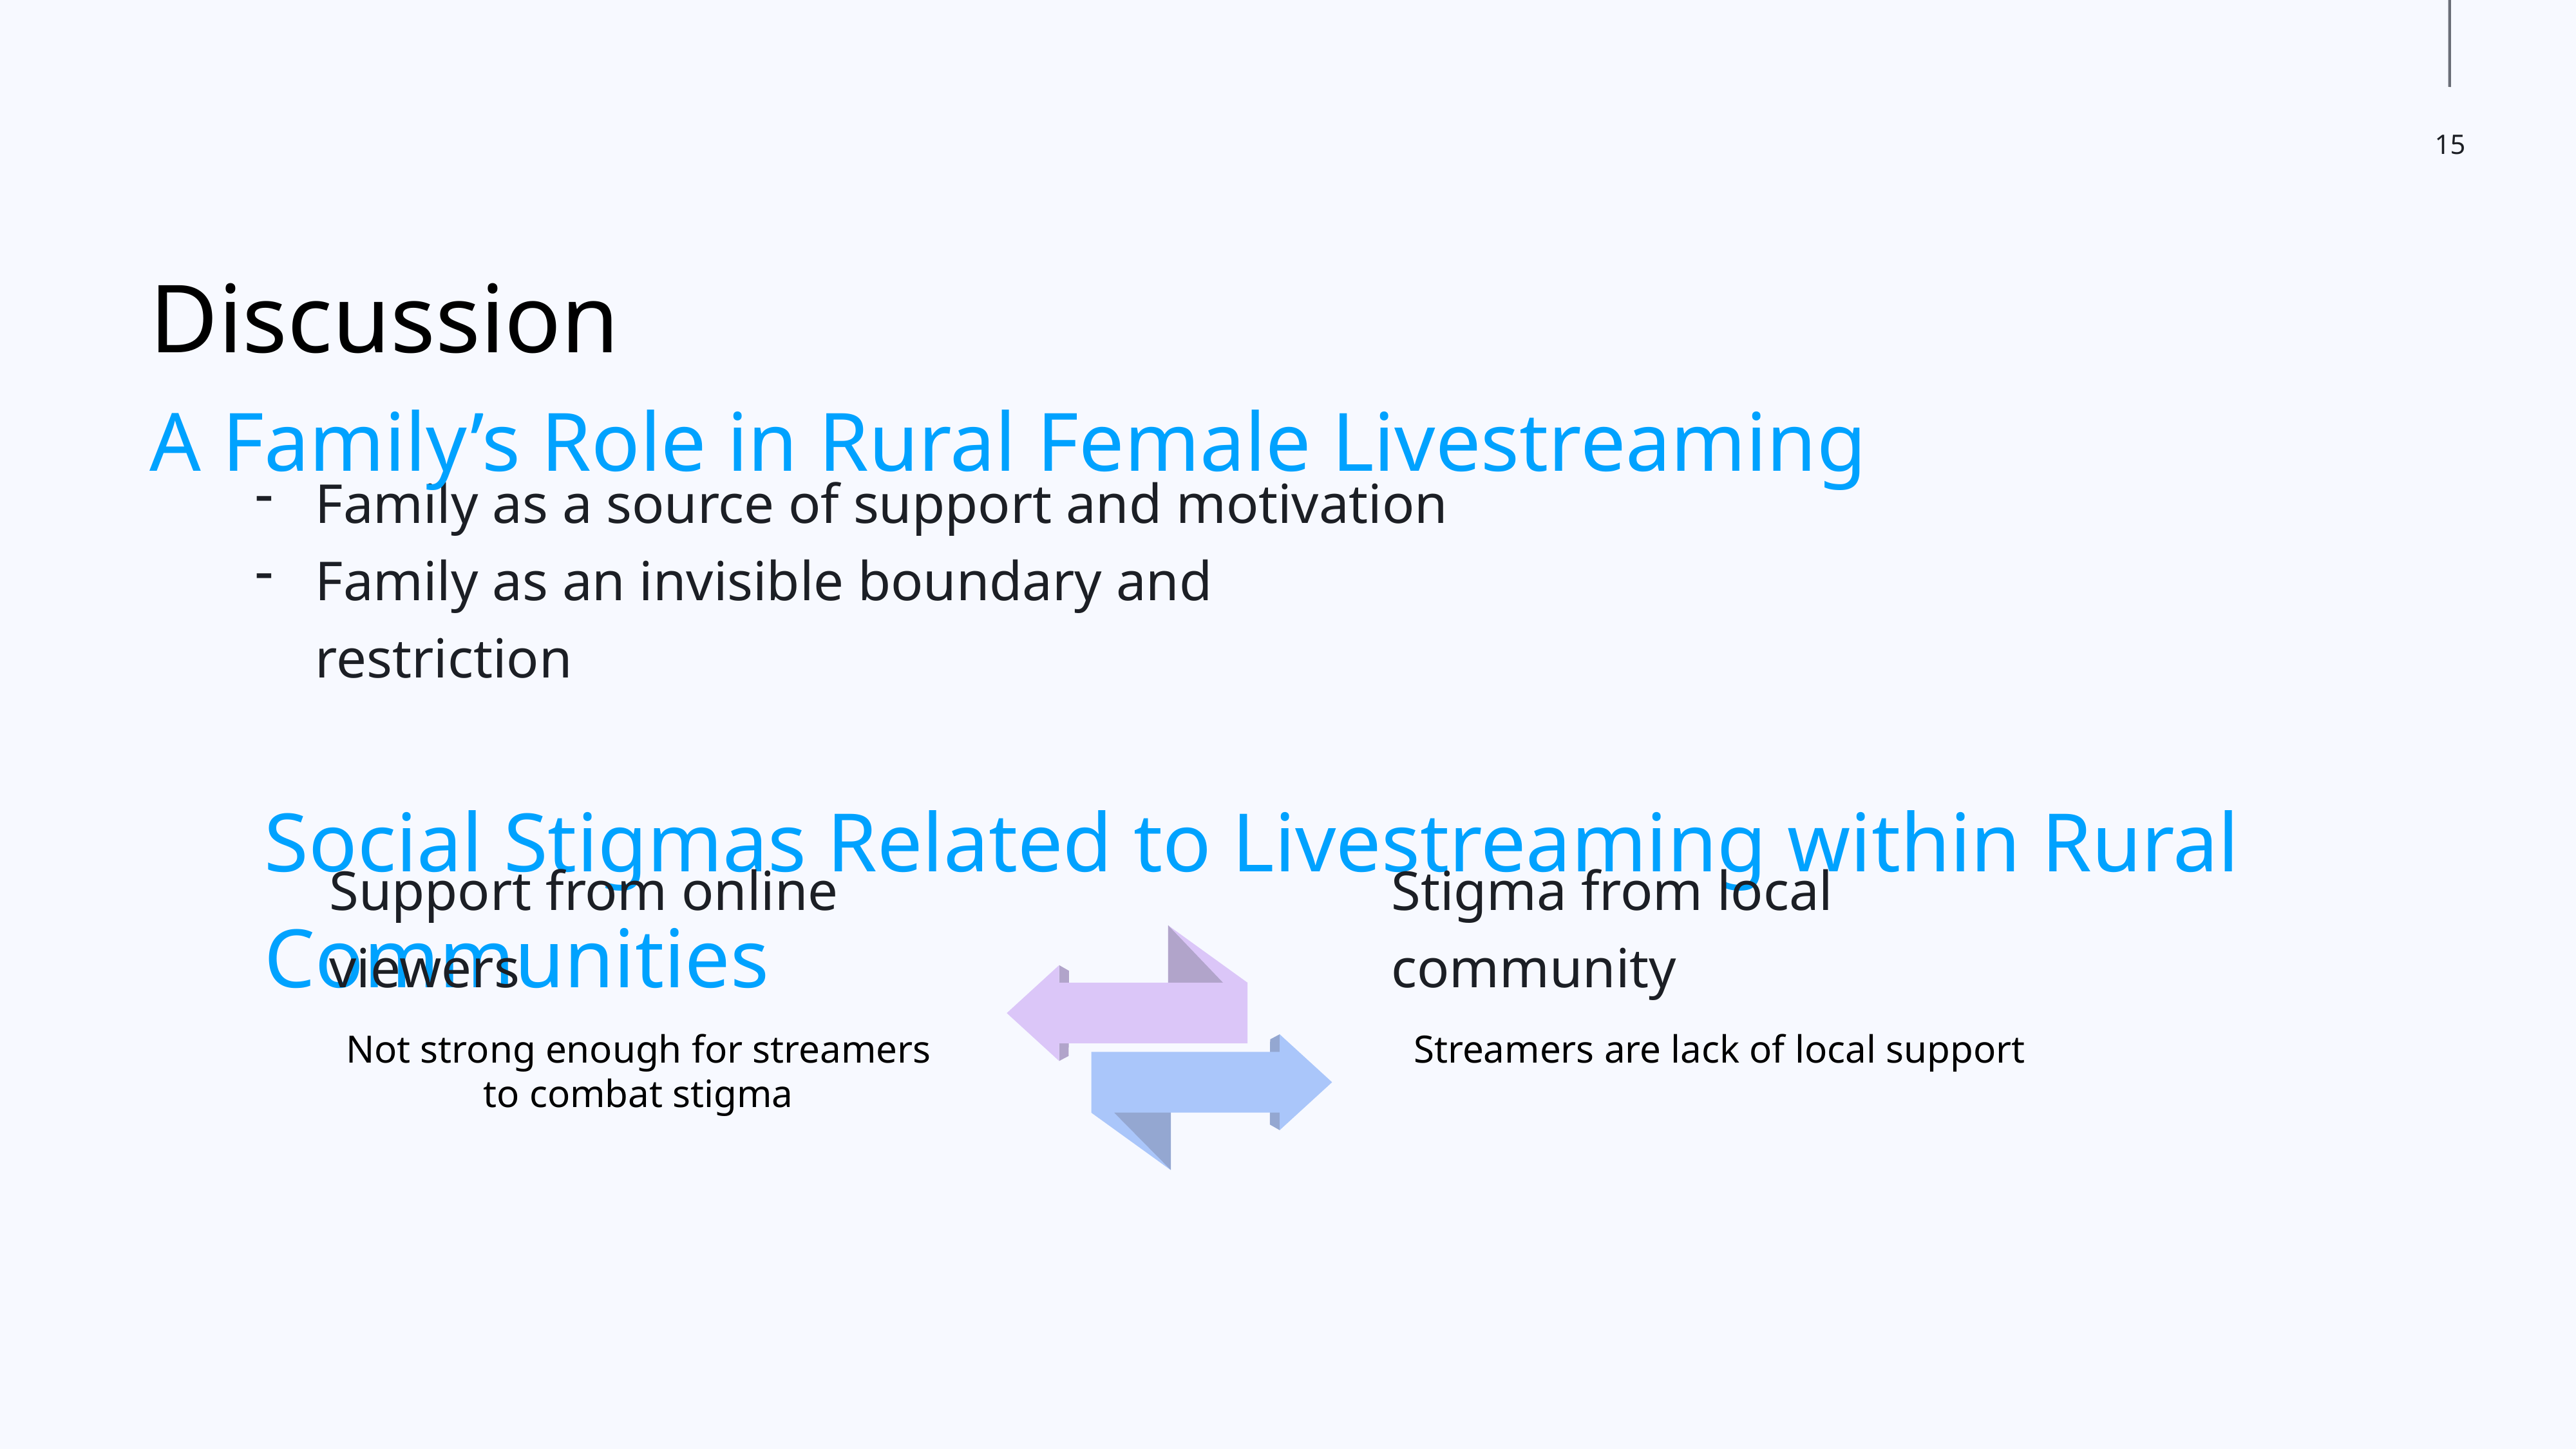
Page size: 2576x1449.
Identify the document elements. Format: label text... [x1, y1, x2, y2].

text_box Streamers are lack of local support [1391, 1020, 2047, 1186]
text_box Stigma from local community [1391, 844, 2047, 999]
text_box Support from online viewers [329, 844, 985, 998]
text_box Social Stigmas Related to Livestreaming within Rural Communities [255, 766, 2448, 1009]
text_box Not strong enough for streamers to combat stigma [329, 1020, 948, 1186]
text_box Family as a source of support and motivation Family as an invisible boundary and restriction [255, 488, 1484, 688]
text_box Discussion A Family’s Role in Rural Female Livestreaming [149, 236, 1868, 488]
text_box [1046, 884, 1292, 1211]
